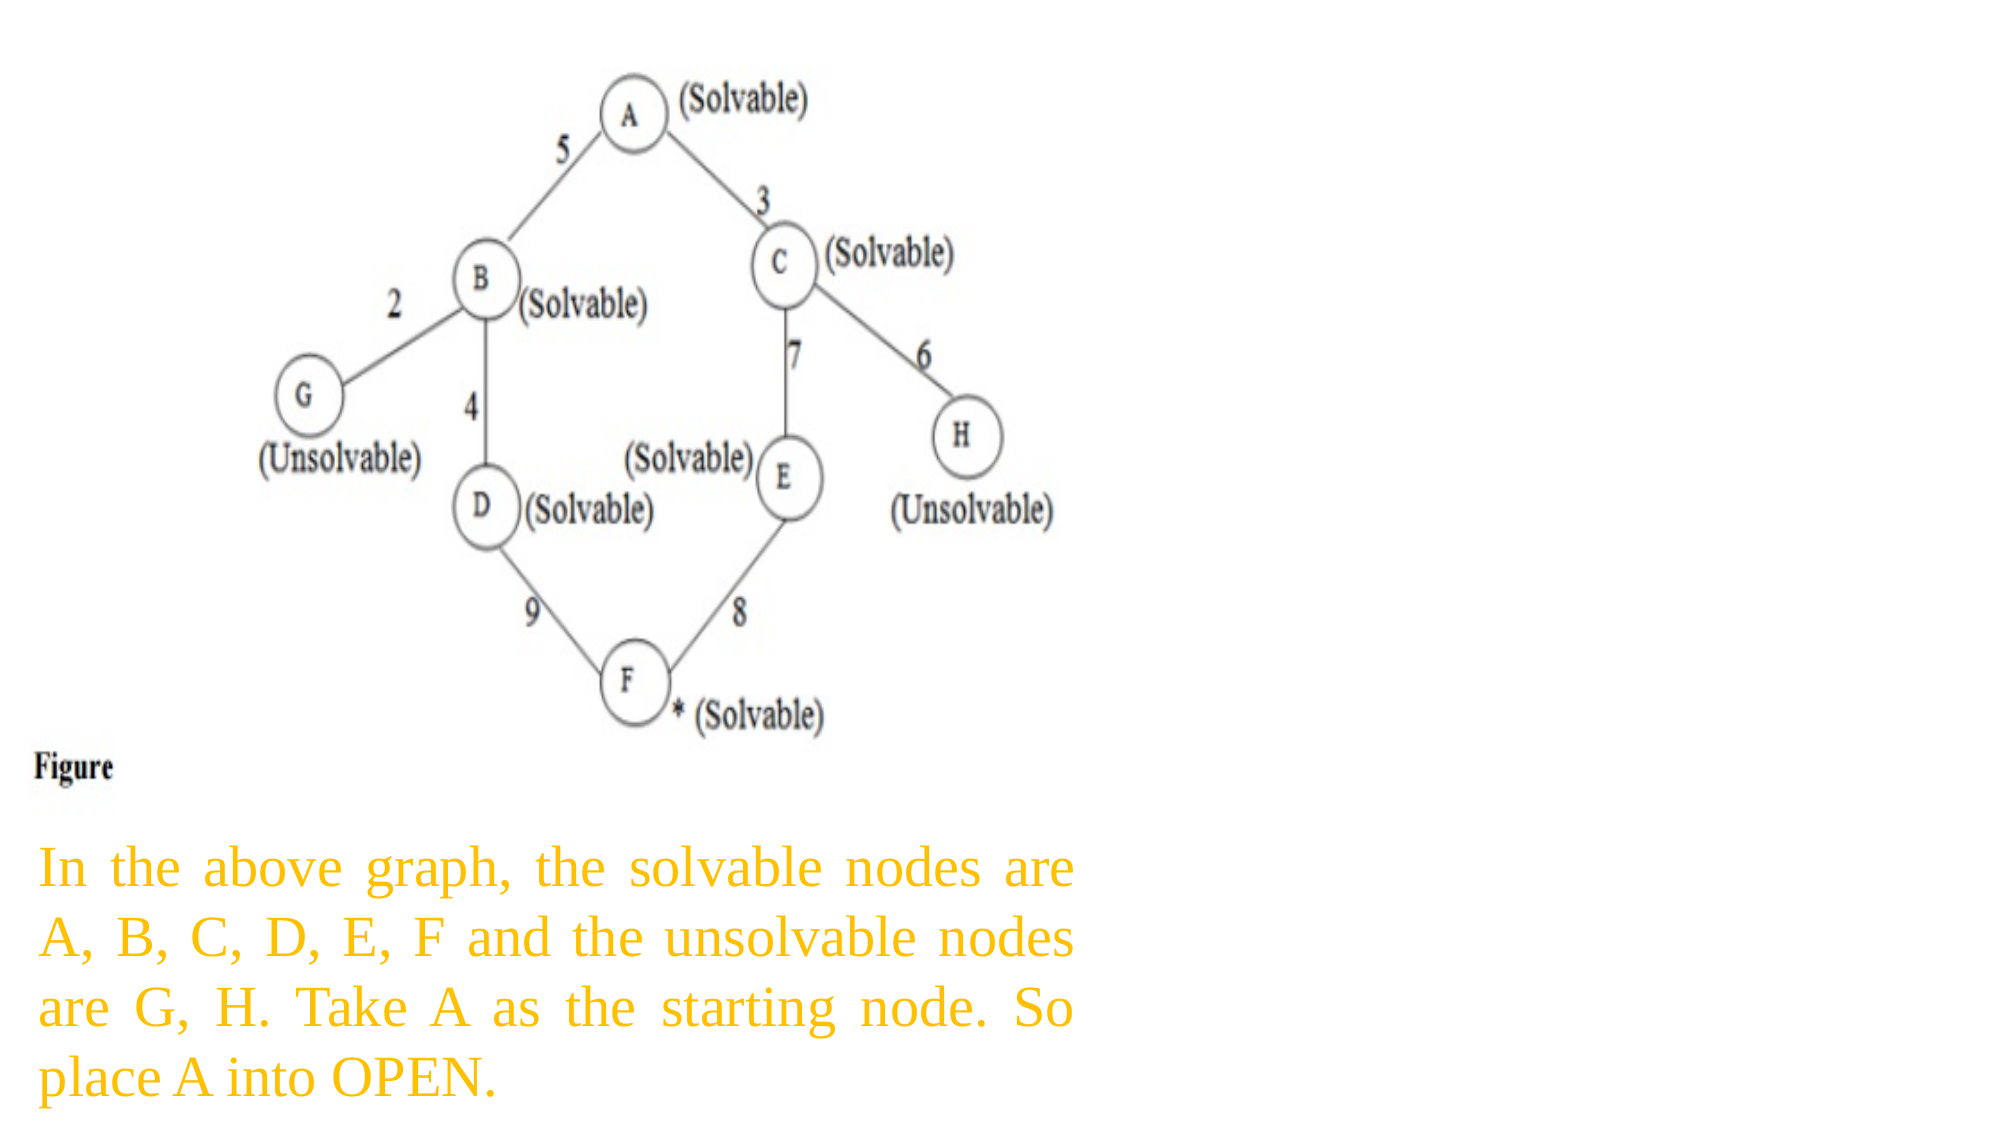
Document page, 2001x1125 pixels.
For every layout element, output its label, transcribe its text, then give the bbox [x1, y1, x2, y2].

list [0, 29, 1091, 822]
text_box In the above graph, the solvable nodes are A, B, C, D, E, F and the unsolvable nodes are G, H. Take A as the starting node. So place A into OPEN. [24, 822, 1091, 1116]
